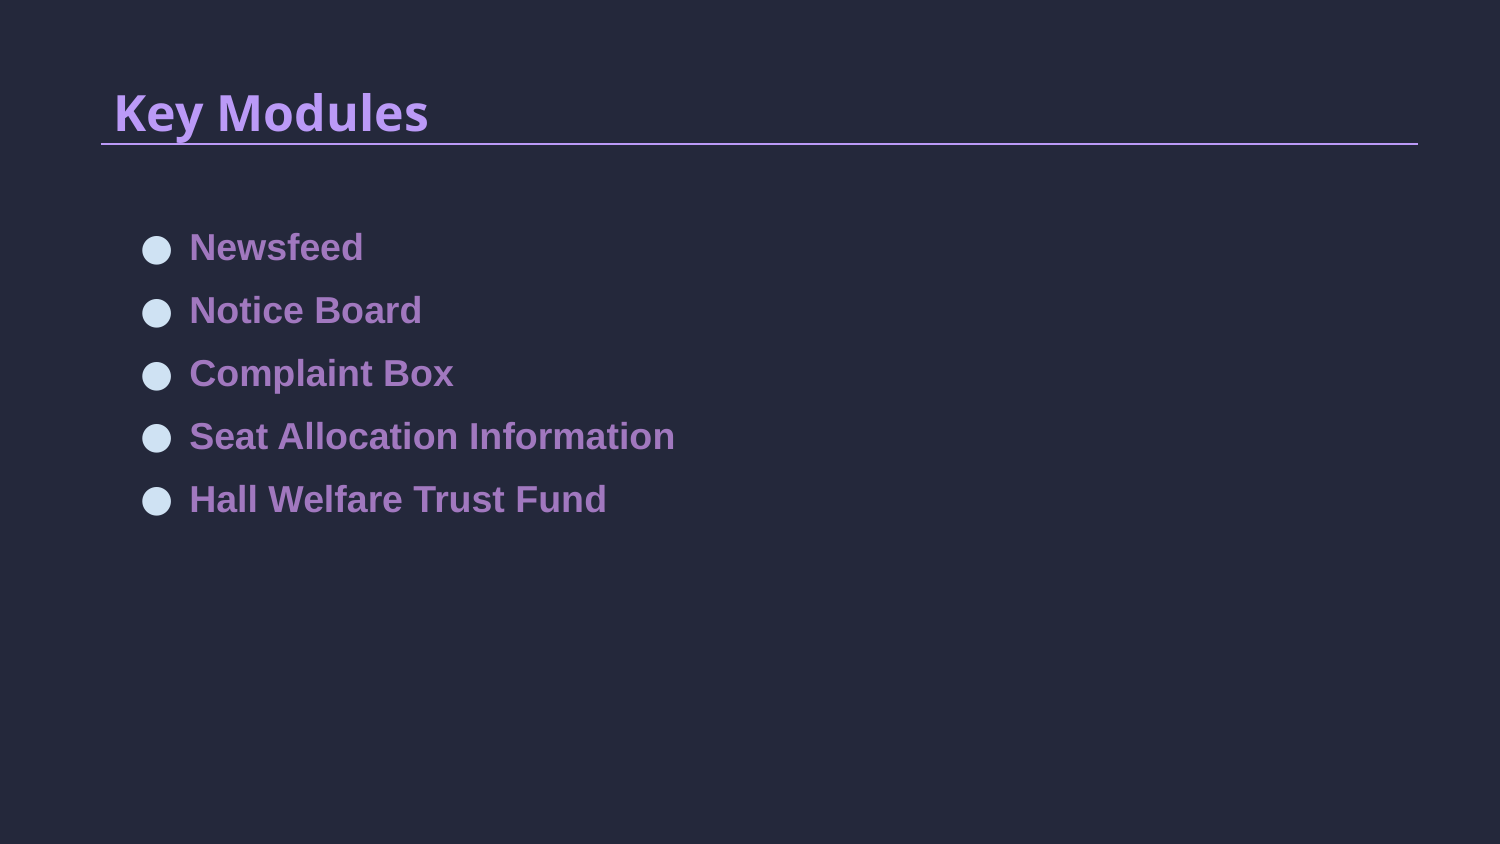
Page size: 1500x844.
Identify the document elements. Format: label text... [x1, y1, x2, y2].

text_box Key Modules [98, 66, 1421, 144]
text_box Newsfeed Notice Board Complaint Box Seat Allocation Information Hall Welfare Trust Fund [99, 190, 1418, 832]
